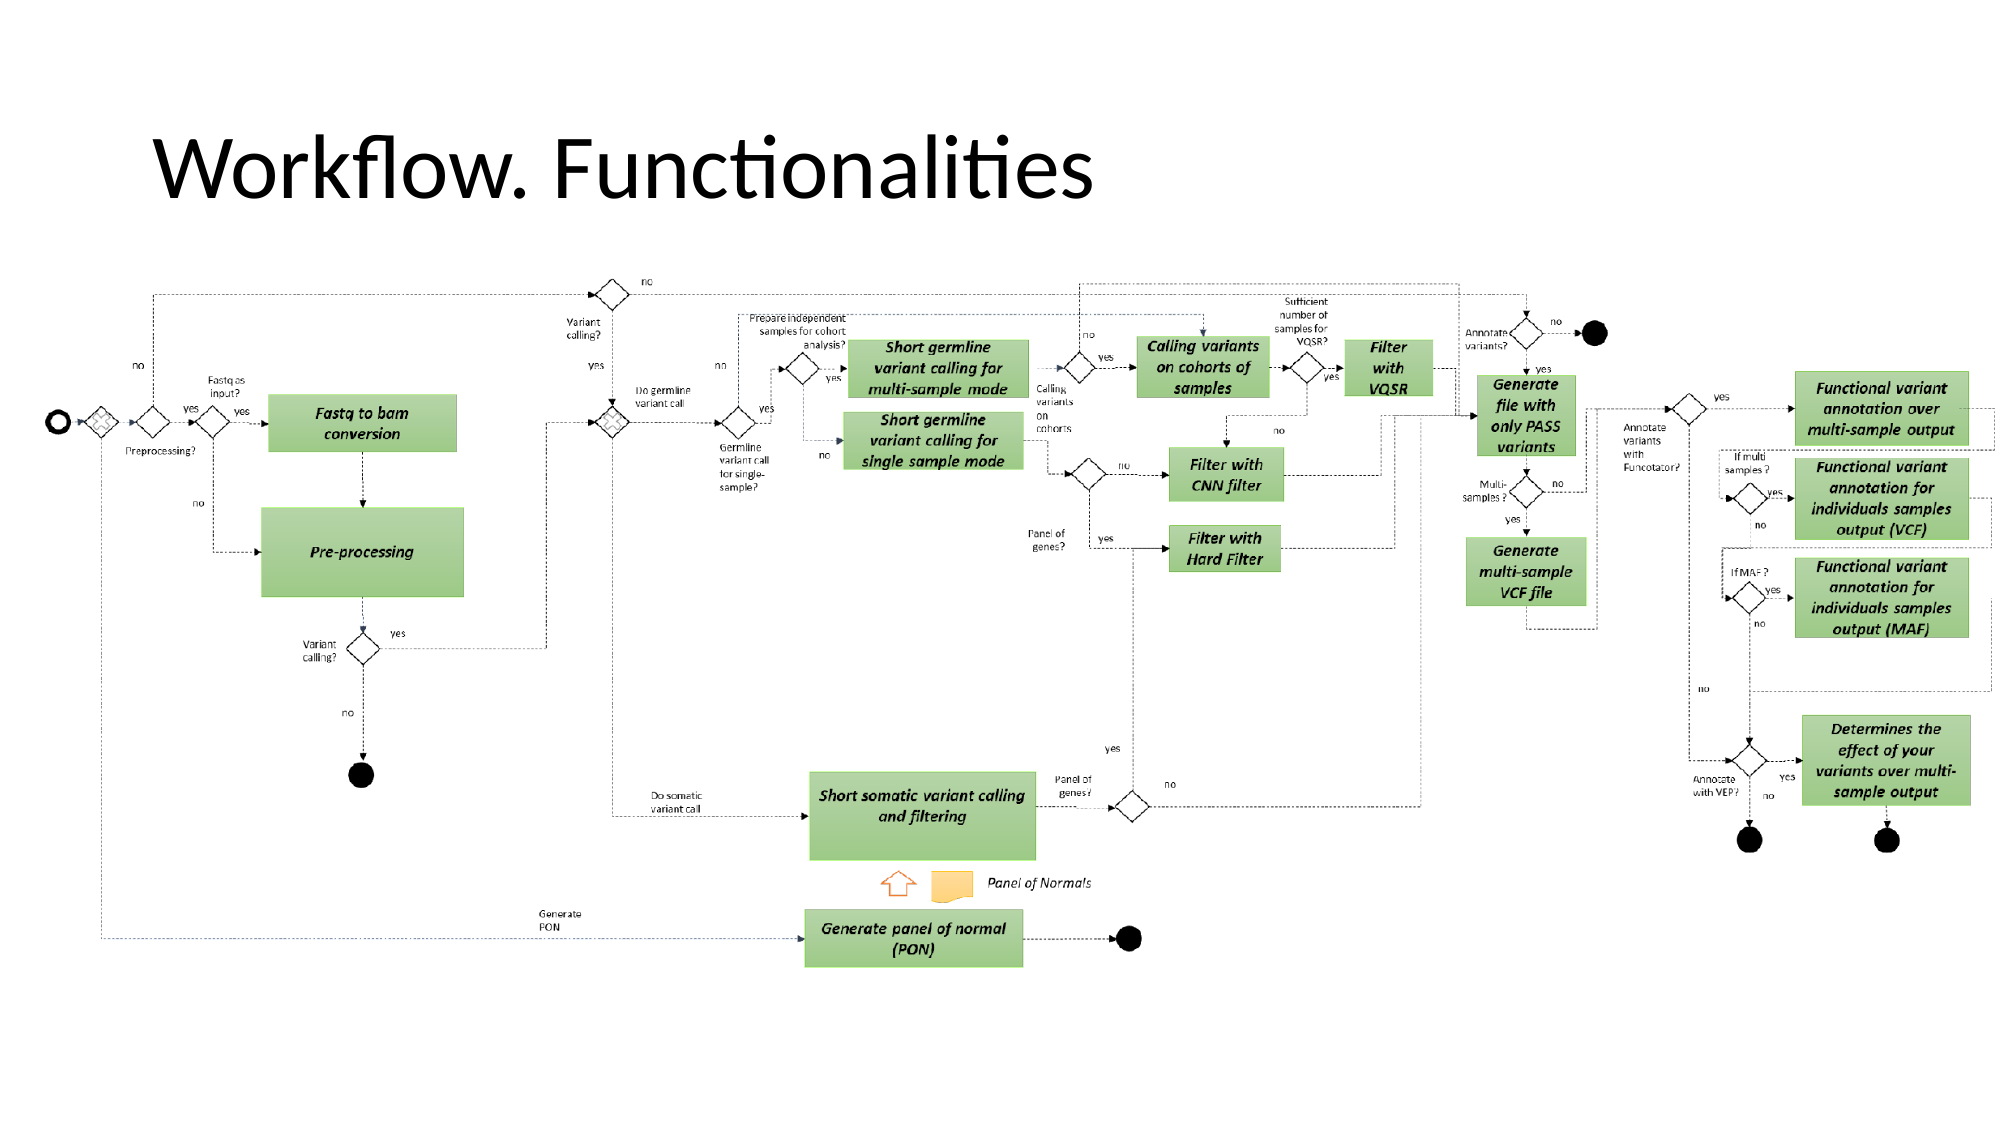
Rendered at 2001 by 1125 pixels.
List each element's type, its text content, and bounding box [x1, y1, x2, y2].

picture [44, 269, 1996, 970]
title Workflow. Functionalities [137, 59, 1863, 269]
